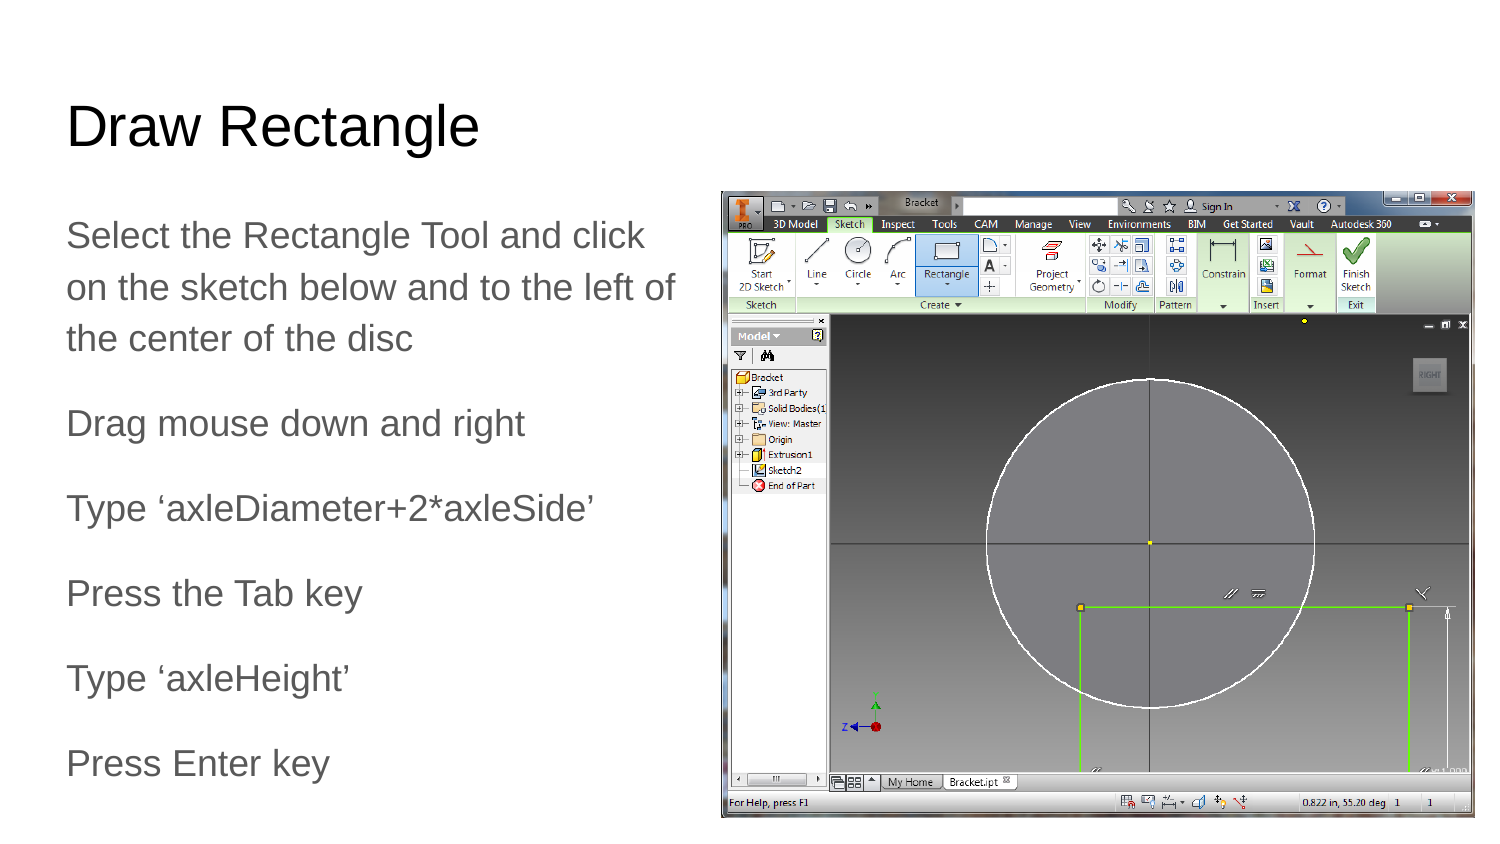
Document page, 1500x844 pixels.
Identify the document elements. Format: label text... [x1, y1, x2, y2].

title Draw Rectangle [51, 72, 1449, 167]
list Select the Rectangle Tool and click on the sketch below and to the left of the center of the disc Drag mouse down and right Type ‘axleDiameter+2*axleSide’ Press the Tab key Type ‘axleHeight’ Press Enter key [51, 189, 697, 750]
picture [721, 191, 1476, 819]
